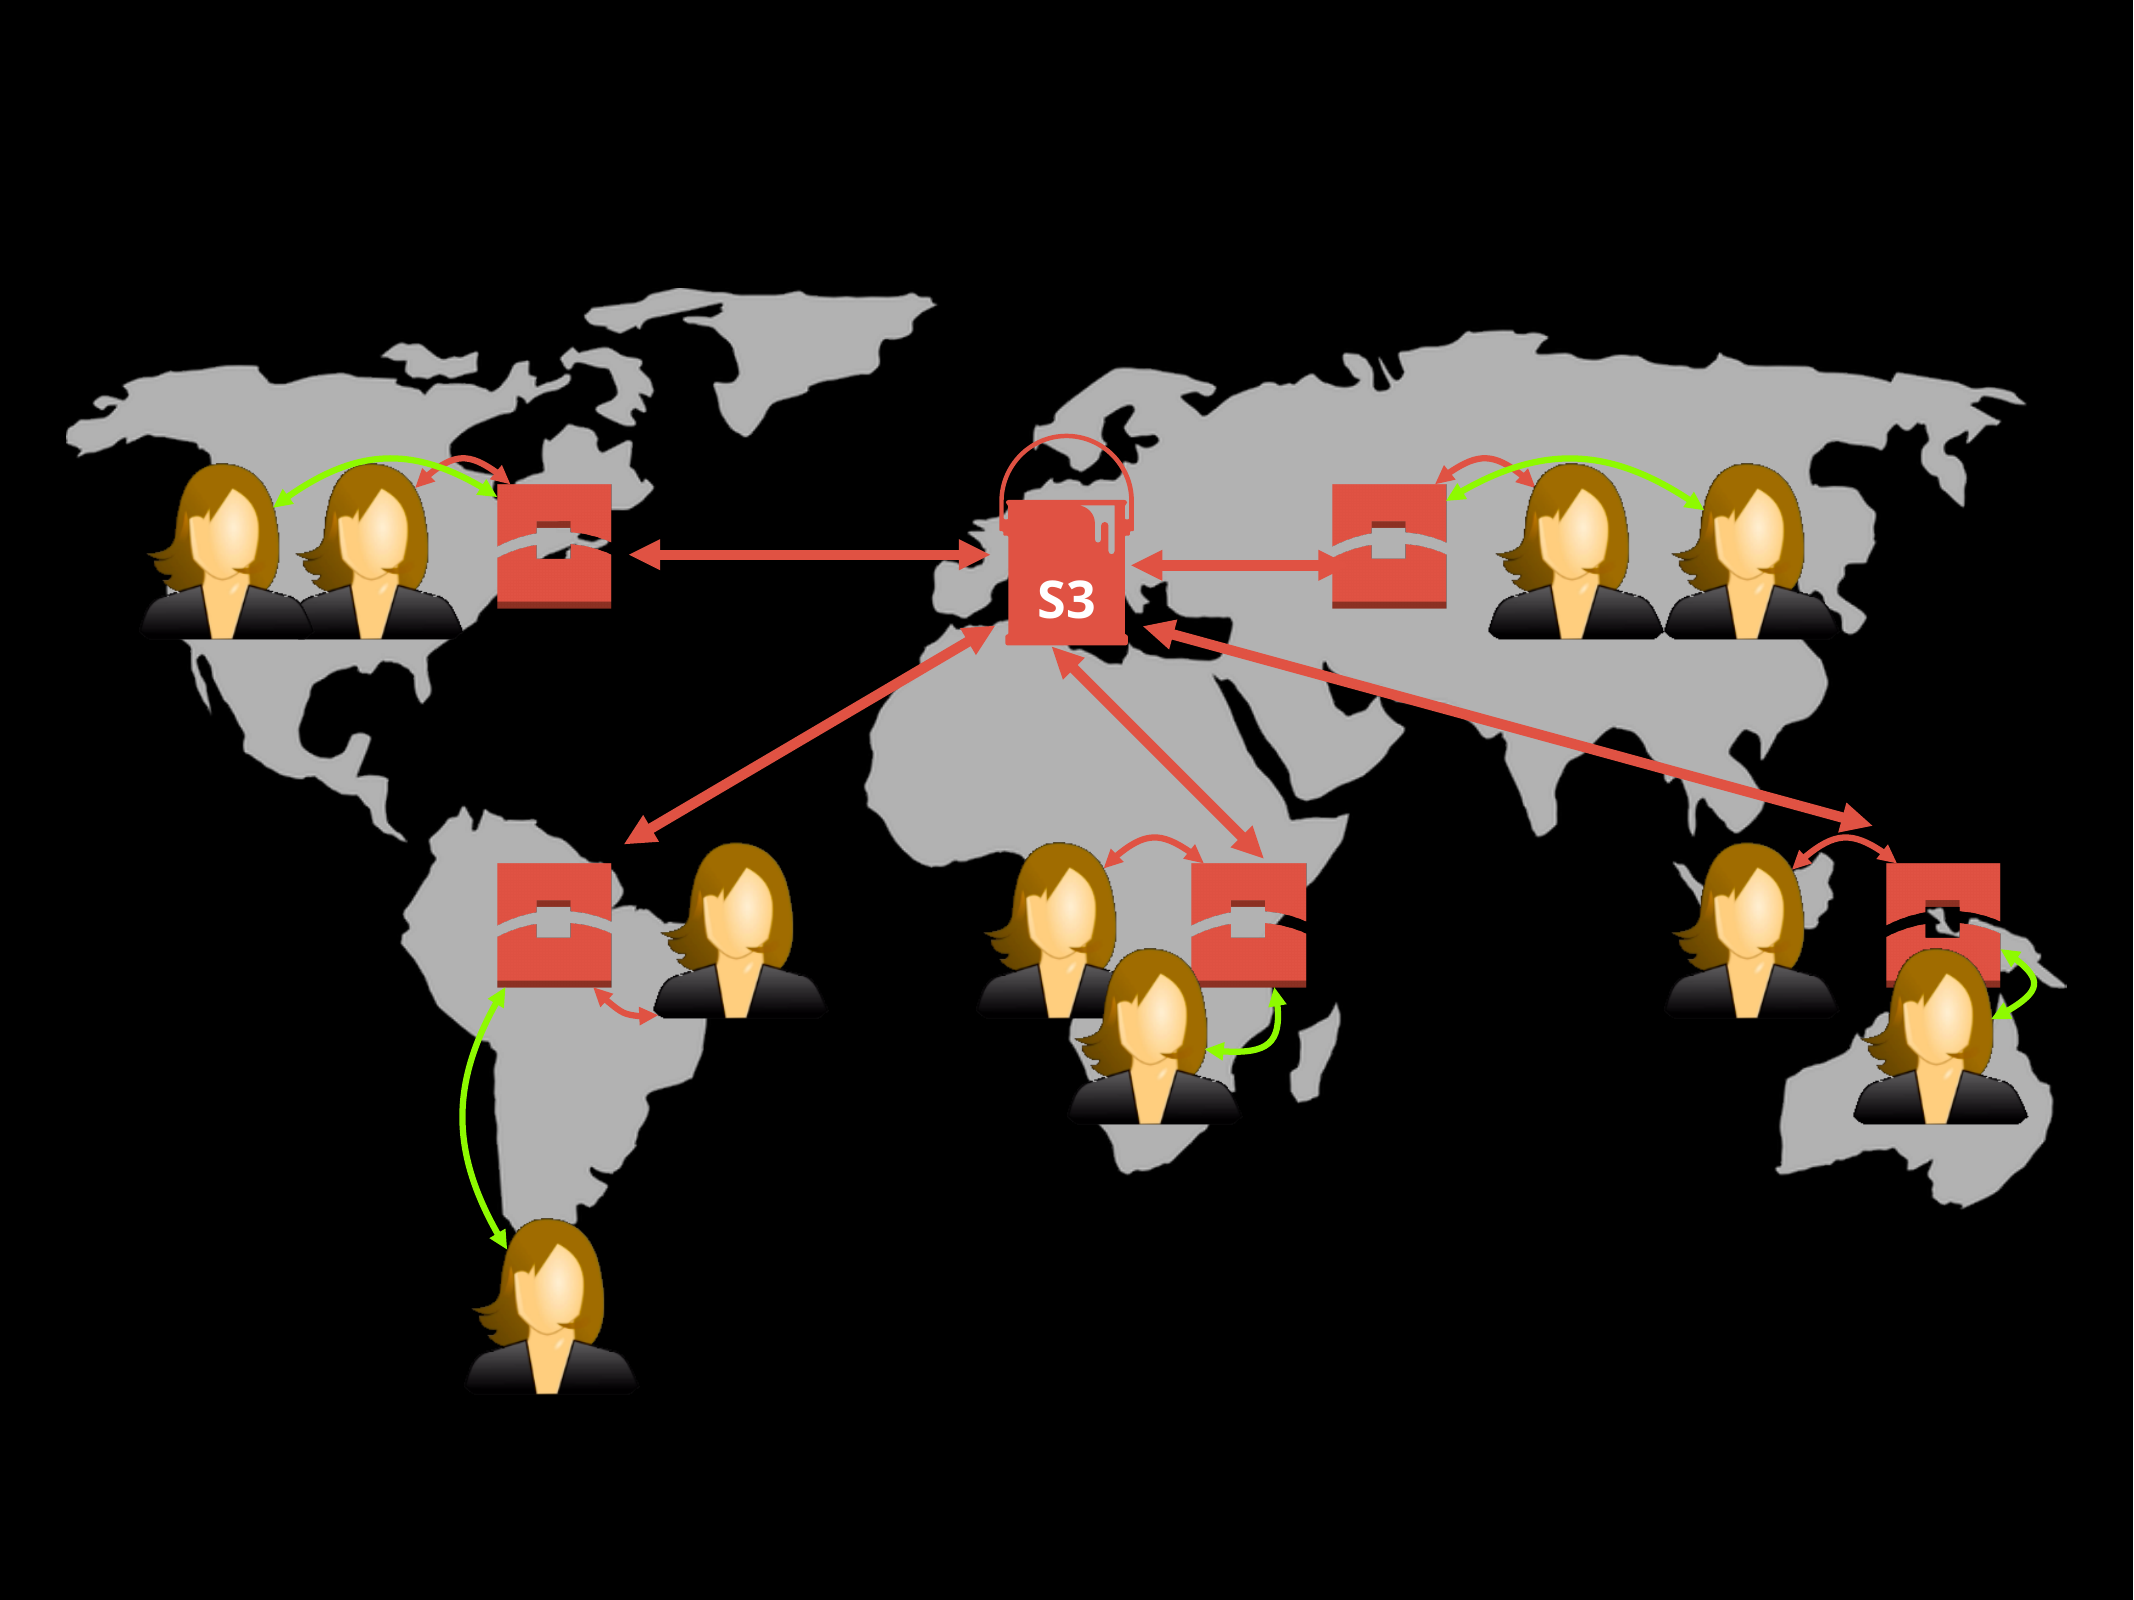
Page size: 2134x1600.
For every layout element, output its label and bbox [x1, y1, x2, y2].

picture [66, 288, 2067, 1401]
